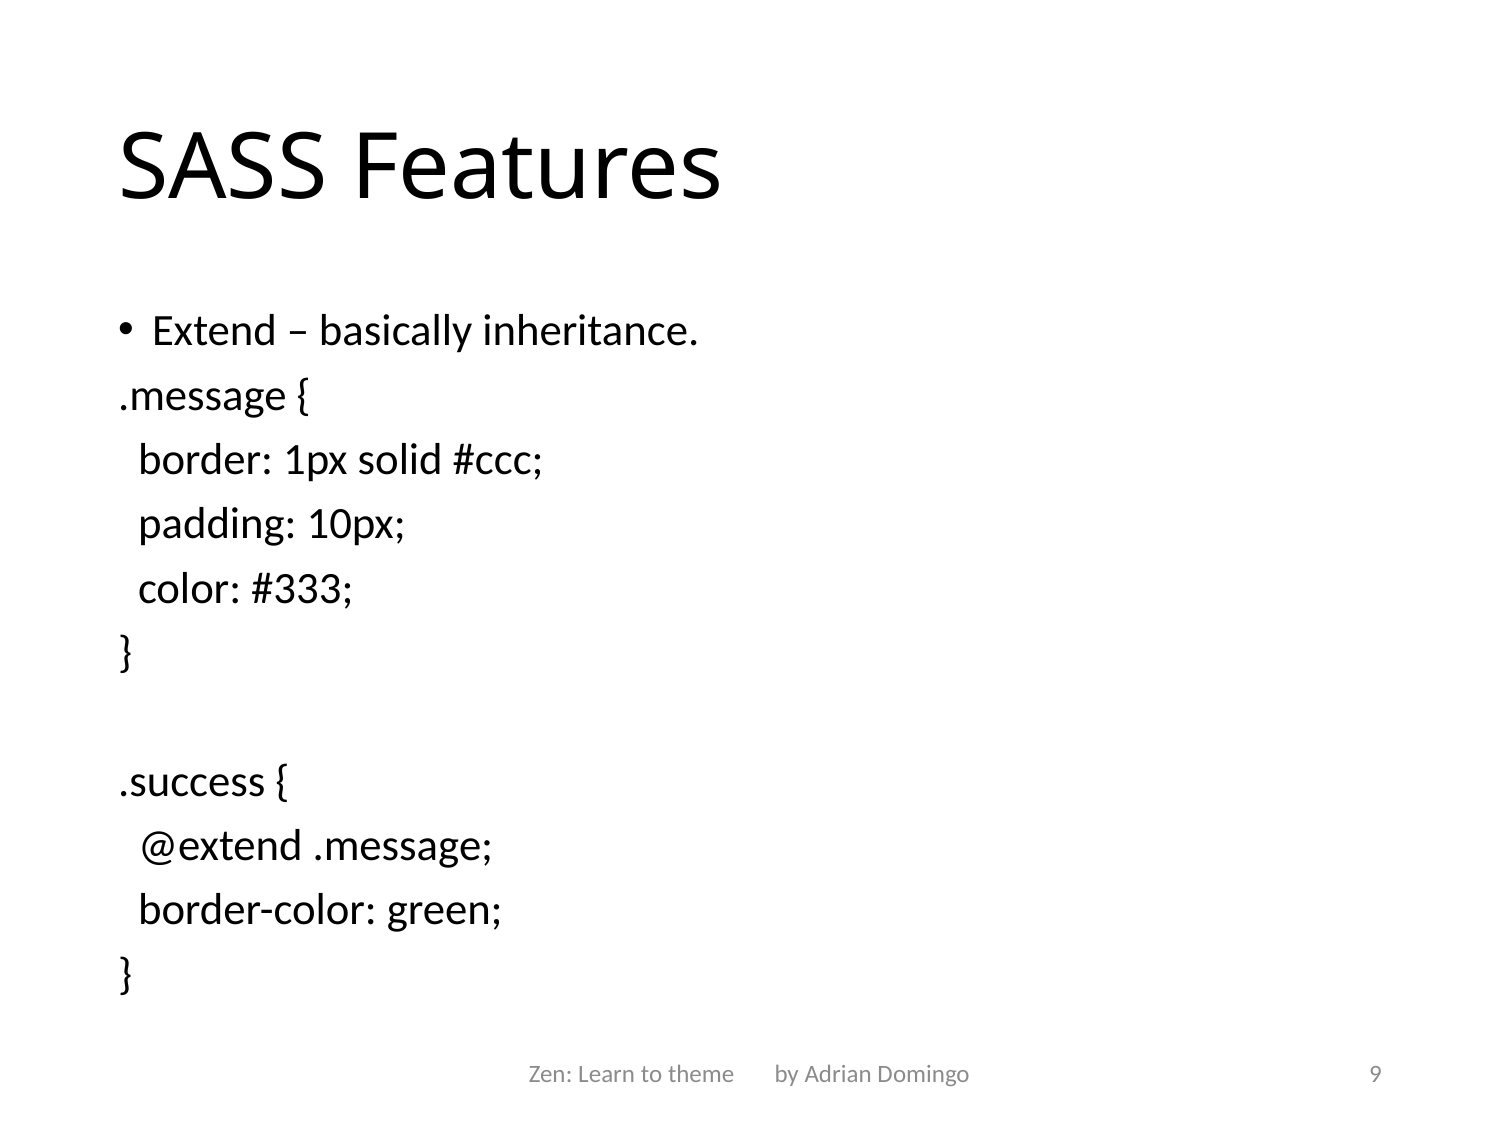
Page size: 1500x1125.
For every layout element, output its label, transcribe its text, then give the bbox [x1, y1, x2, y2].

title SASS Features [103, 59, 1397, 278]
slide_number 9 [1059, 1042, 1397, 1103]
footer Zen: Learn to theme by Adrian Domingo [496, 1042, 1004, 1103]
list Extend – basically inheritance. .message { border: 1px solid #ccc; padding: 10px; color: #333; } .success { @extend .message; border-color: green; } [103, 299, 1397, 1014]
